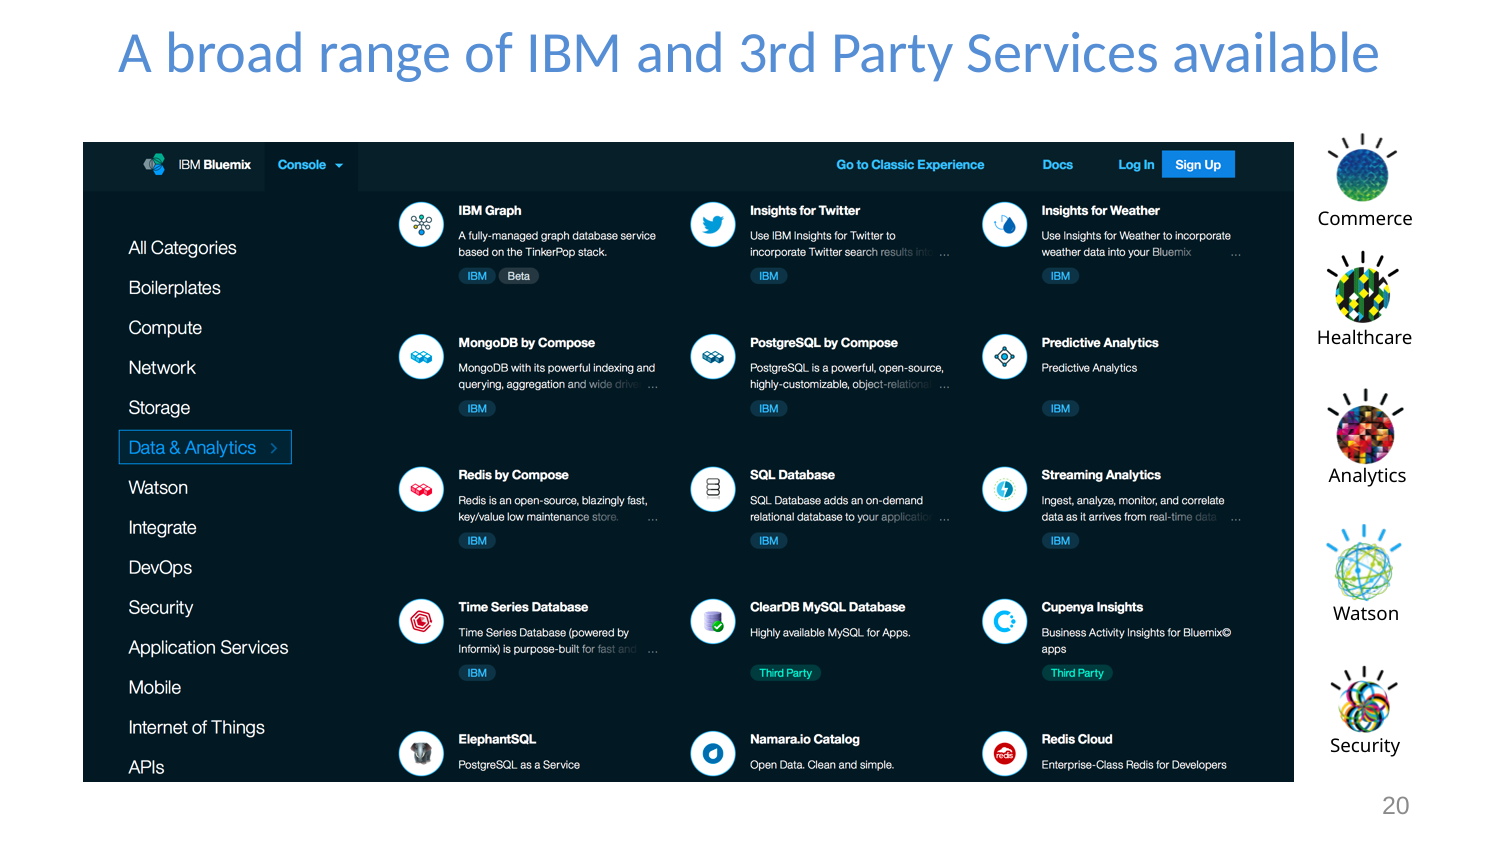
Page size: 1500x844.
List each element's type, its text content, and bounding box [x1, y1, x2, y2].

picture [1329, 663, 1399, 734]
picture [83, 142, 1294, 783]
slide_number 20 [1074, 782, 1425, 827]
text_box Analytics [1298, 467, 1448, 487]
picture [1322, 383, 1406, 466]
picture [1322, 128, 1402, 206]
text_box Security [1298, 736, 1438, 757]
picture [1325, 247, 1402, 326]
text_box Healthcare [1298, 329, 1444, 349]
text_box A broad range of IBM and 3rd Party Services available [0, 22, 1500, 75]
text_box Watson [1298, 605, 1446, 625]
text_box Commerce [1298, 210, 1449, 230]
picture [1325, 522, 1404, 603]
